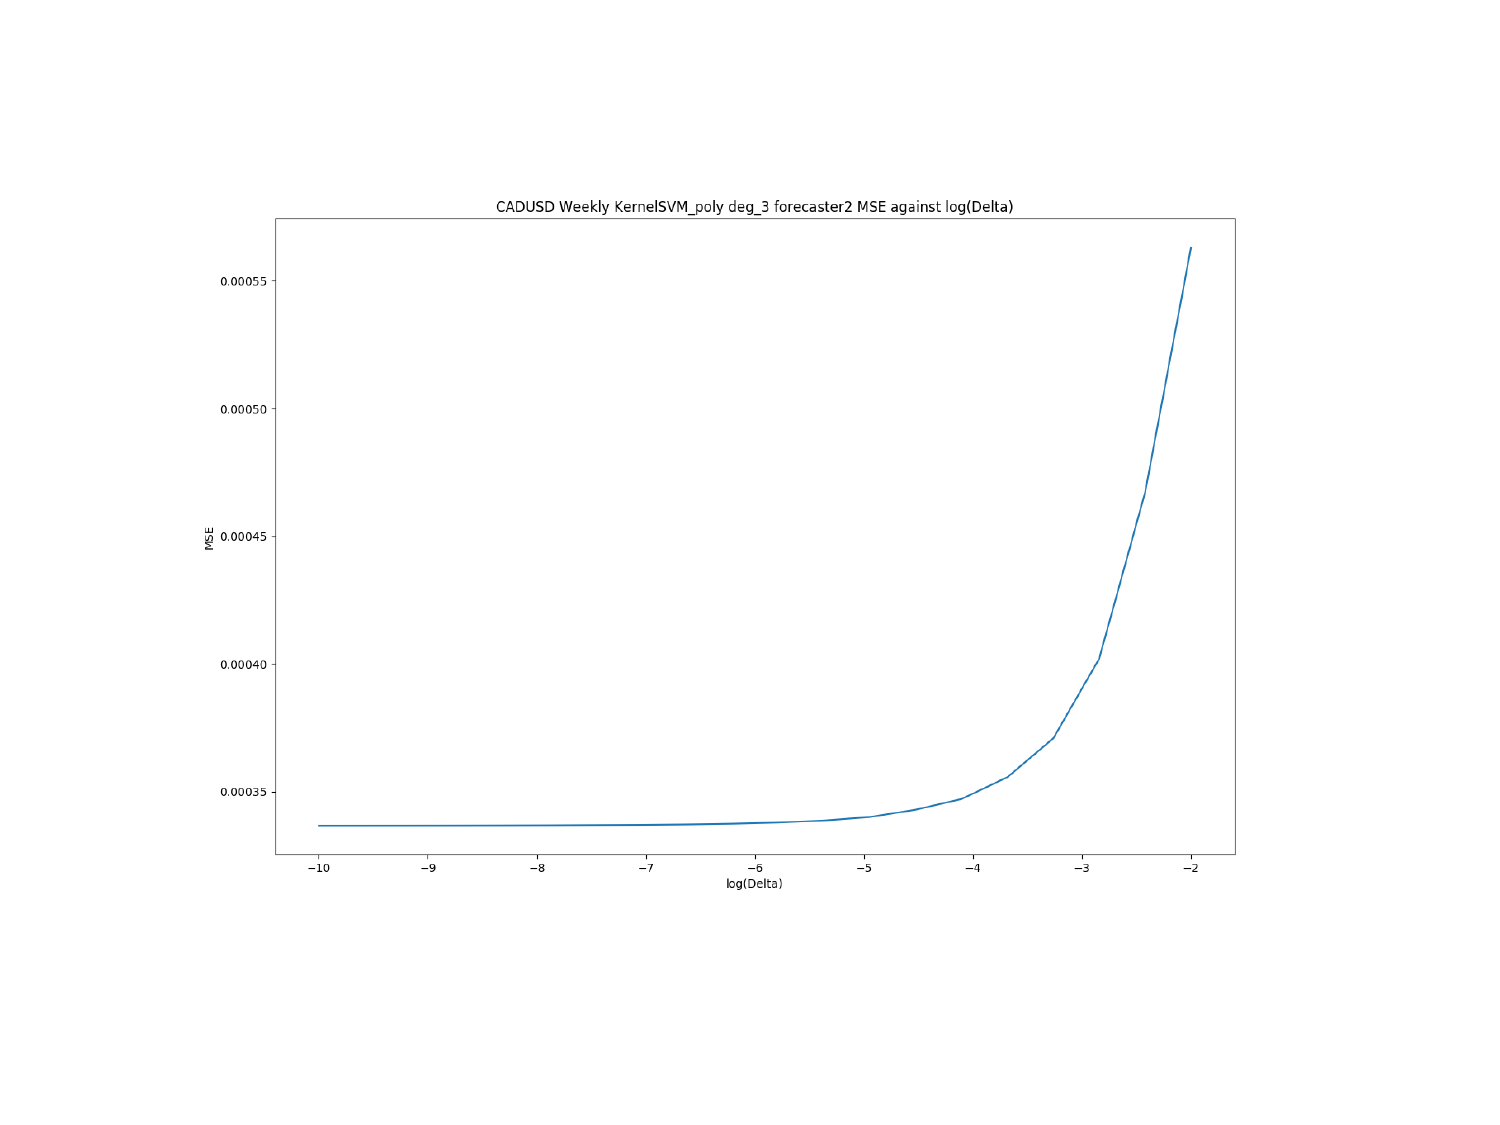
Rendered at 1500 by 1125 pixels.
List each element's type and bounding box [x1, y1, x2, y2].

picture [119, 119, 1358, 946]
